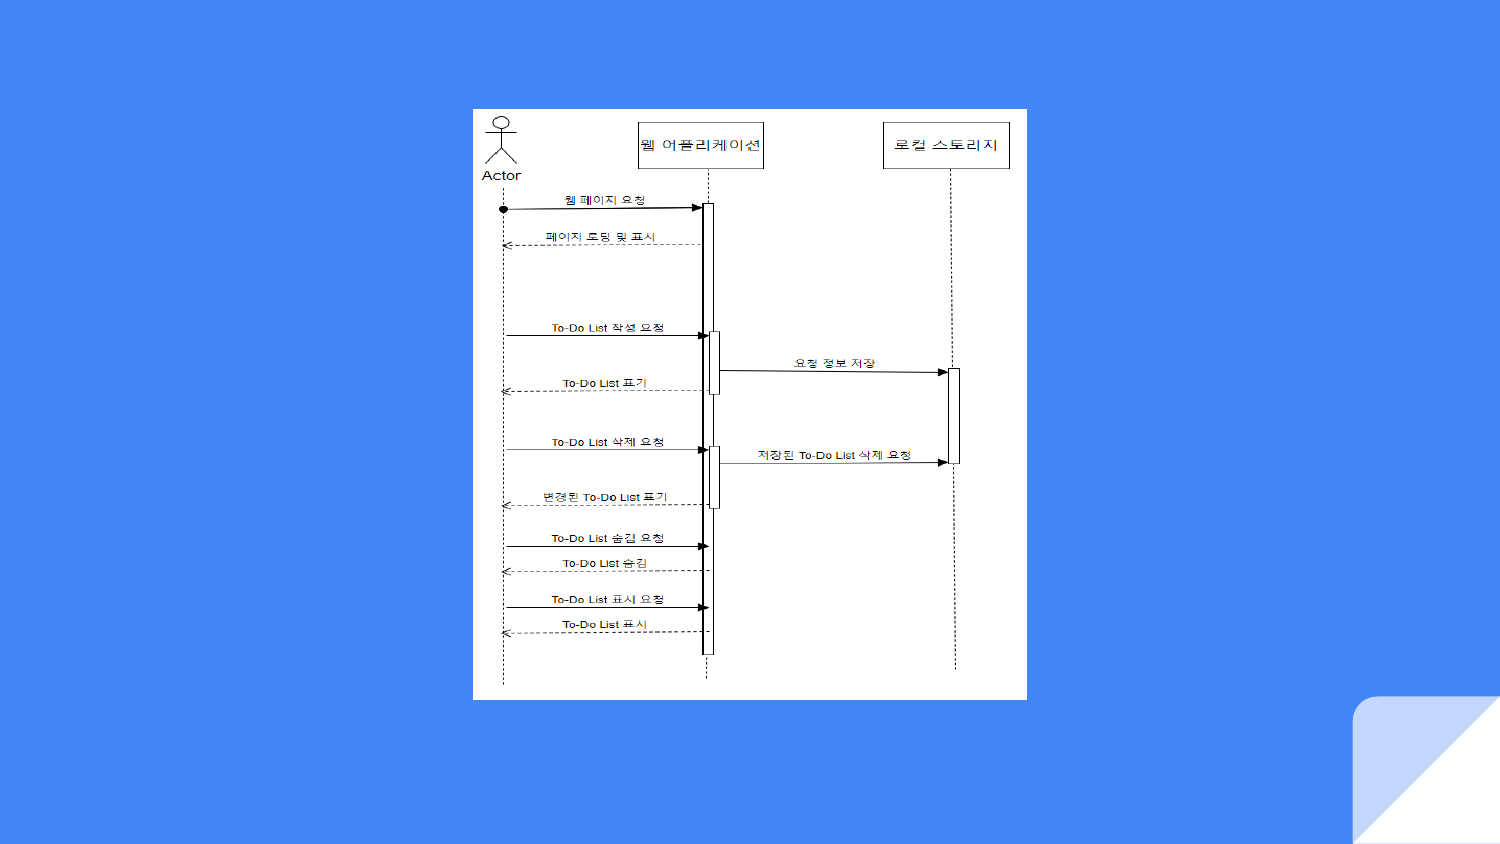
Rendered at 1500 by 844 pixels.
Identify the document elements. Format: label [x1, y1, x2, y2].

picture [473, 108, 1027, 701]
